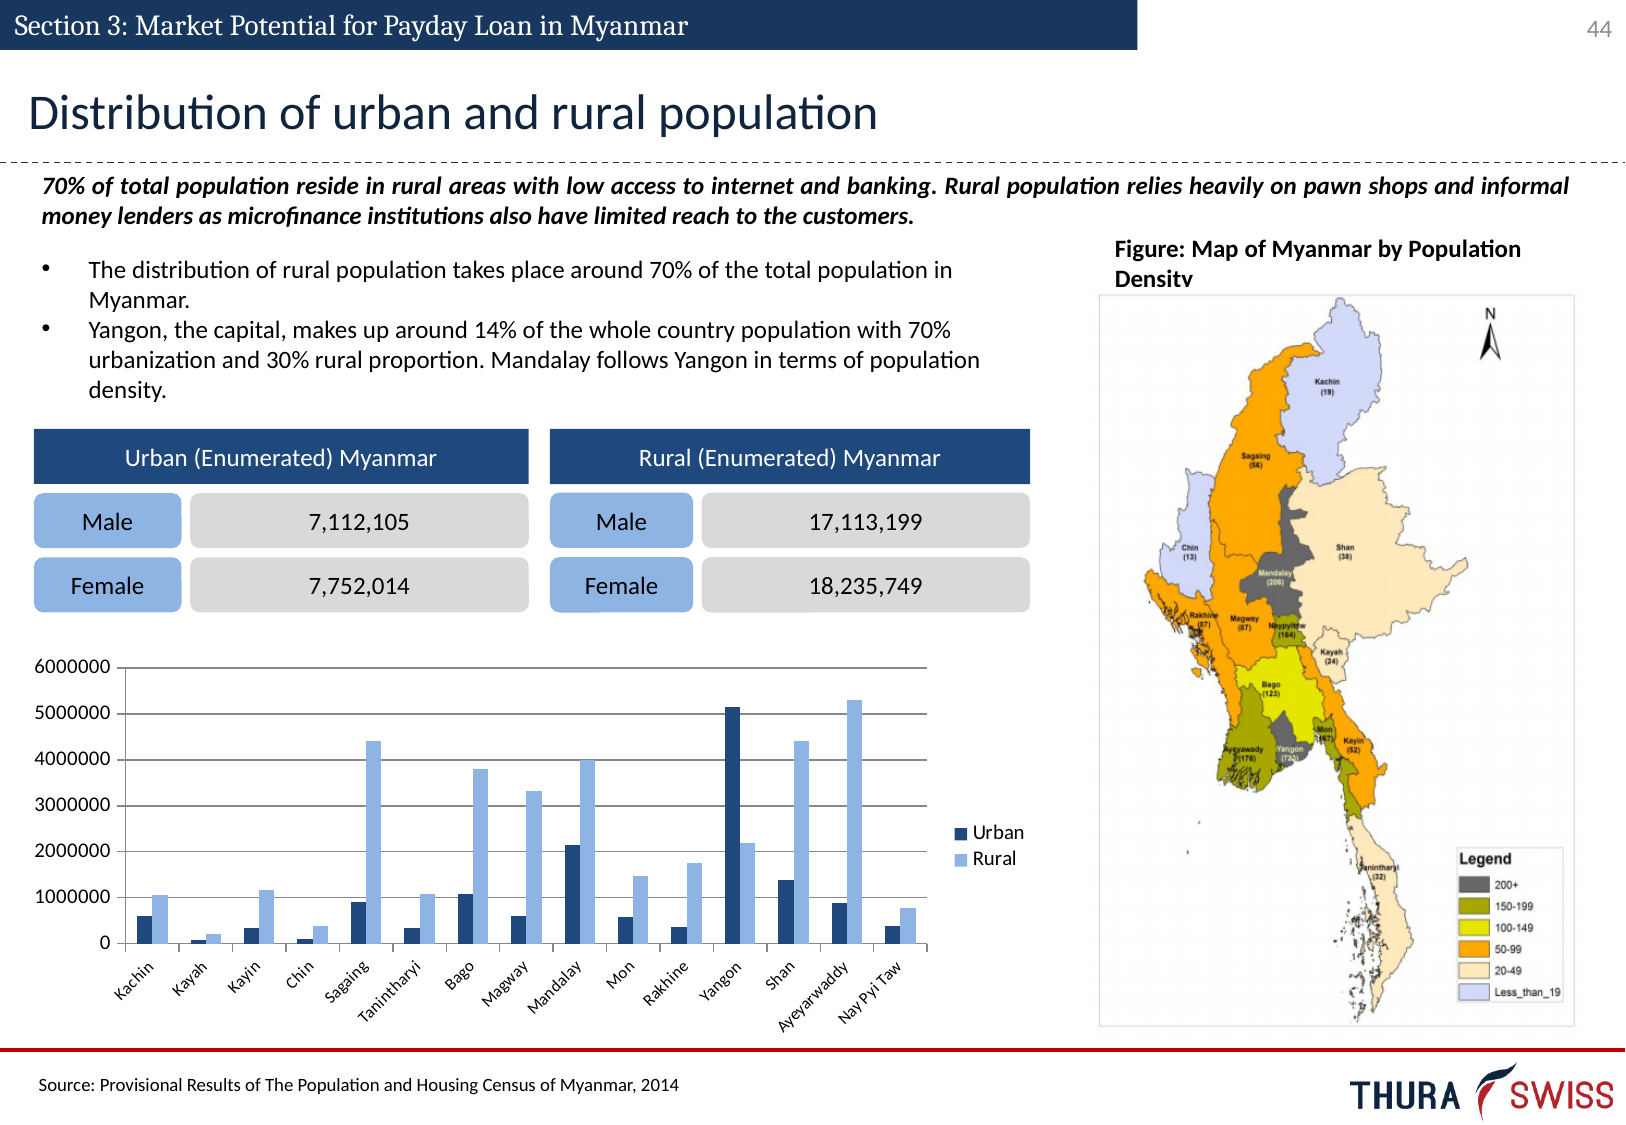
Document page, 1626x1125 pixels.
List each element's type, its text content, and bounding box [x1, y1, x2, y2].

text_box 70% of total population reside in rural areas with low access to internet and banking. Rural population relies heavily on pawn shops and informal money lenders as microfinance institutions also have limited reach to the customers. [26, 162, 1588, 238]
picture [1350, 1062, 1613, 1123]
text_box Section 3: Market Potential for Payday Loan in Myanmar [0, 0, 1137, 49]
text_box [33, 428, 1031, 613]
picture [1087, 287, 1588, 1038]
chart [13, 649, 1045, 1045]
text_box Distribution of urban and rural population [13, 71, 1250, 147]
text_box Source: Provisional Results of The Population and Housing Census of Myanmar, 2014 [23, 1065, 1189, 1103]
text_box The distribution of rural population takes place around 70% of the total population in Myanmar. Yangon, the capital, makes up around 14% of the whole country population with 70% urbanization and 30% rural proportion. Mandalay follows Yangon in terms of population density. [26, 245, 1024, 411]
text_box Figure: Map of Myanmar by Population Density [1099, 224, 1569, 285]
